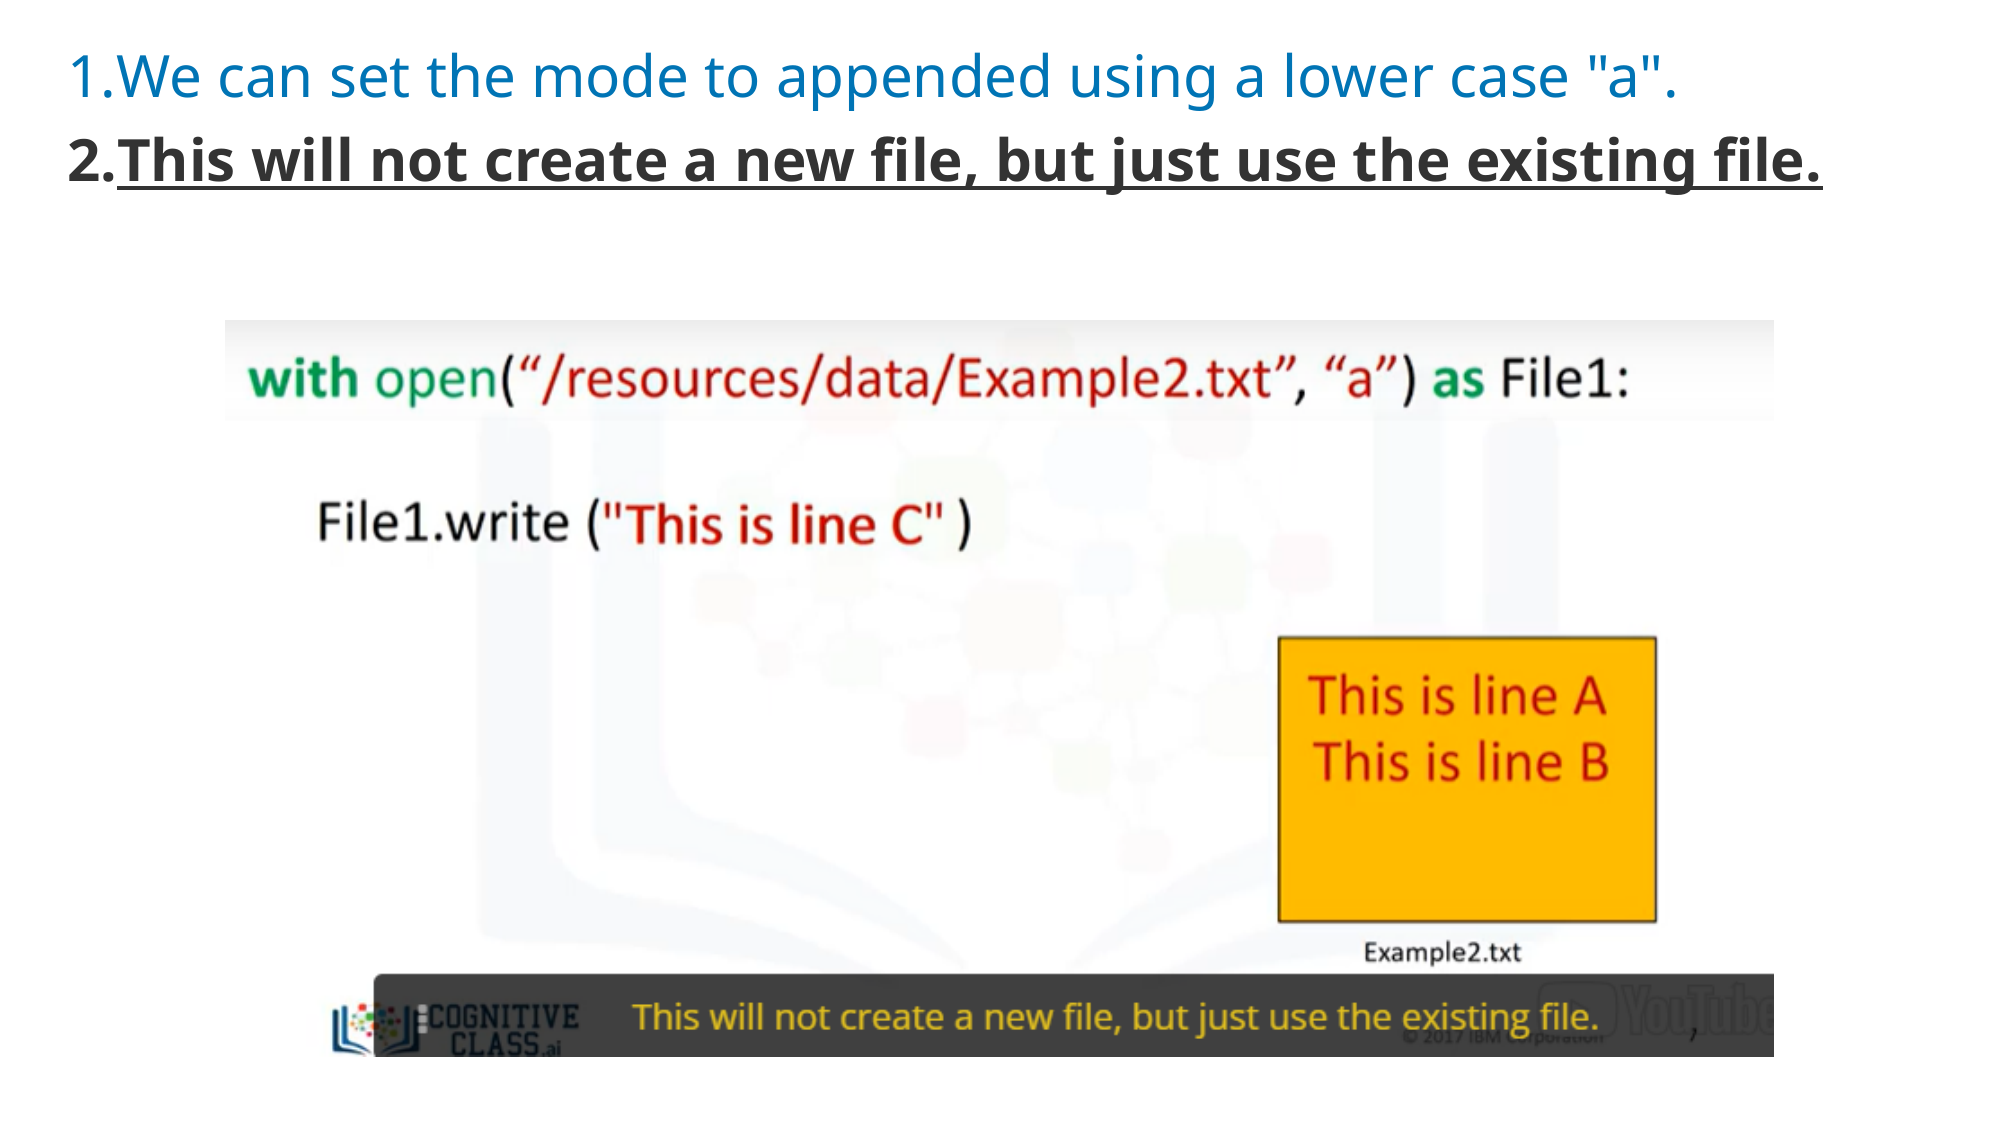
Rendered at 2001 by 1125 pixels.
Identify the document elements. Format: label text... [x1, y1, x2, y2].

list We can set the mode to appended using a lower case "a". This will not create a new file, but just use the existing file. [52, 39, 1863, 1014]
picture [224, 320, 1774, 1057]
